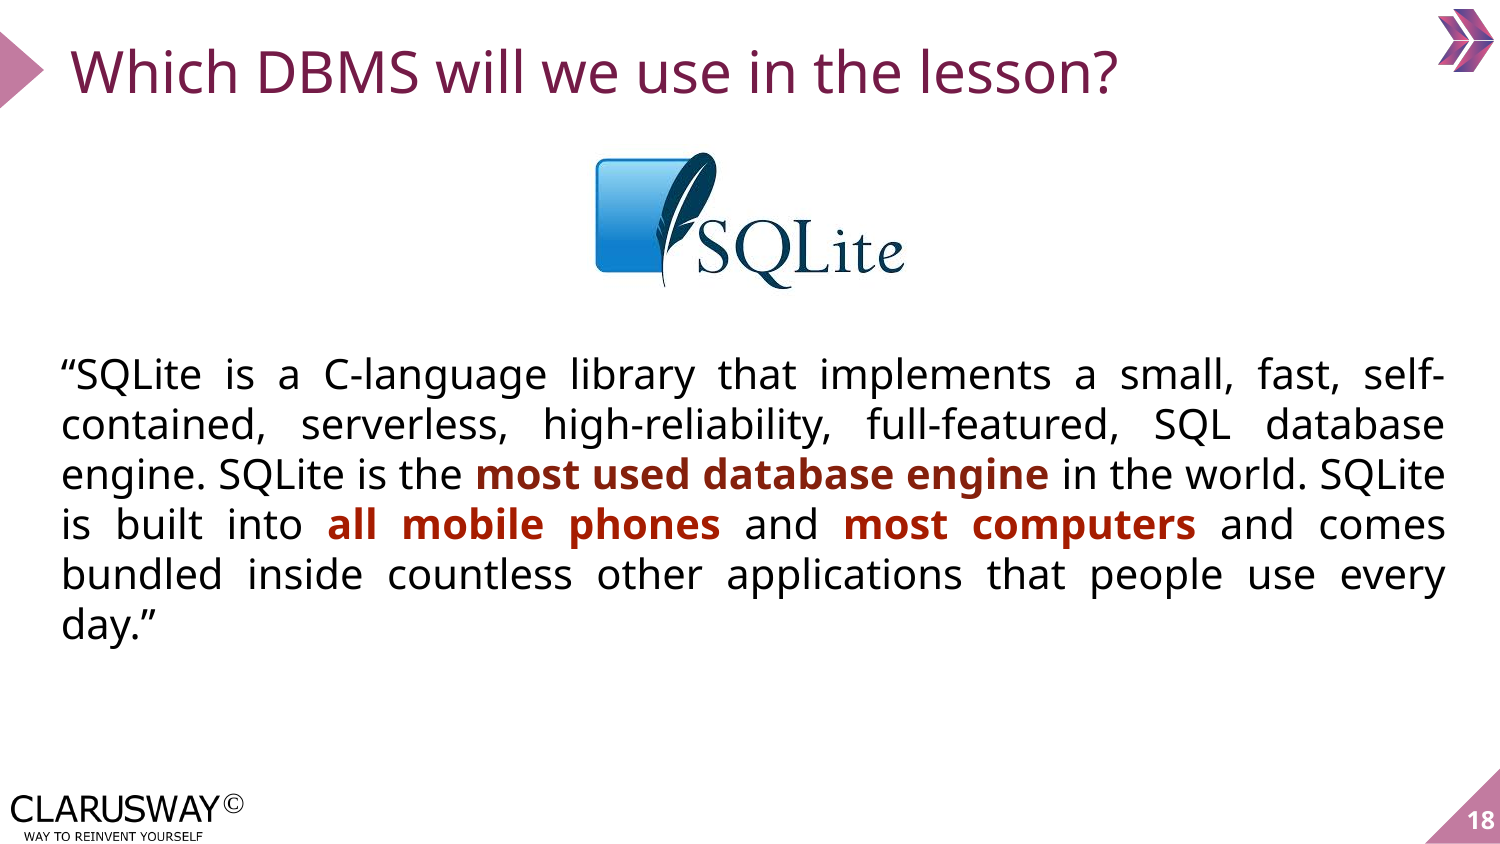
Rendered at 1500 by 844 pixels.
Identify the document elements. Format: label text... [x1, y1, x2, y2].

slide_number 18 [1461, 809, 1496, 839]
picture [587, 144, 913, 298]
picture [11, 795, 220, 841]
picture [1438, 9, 1494, 72]
text_box “SQLite is a C-language library that implements a small, fast, self-contained, serverless, high-reliability, full-featured, SQL database engine. SQLite is the most used database engine in the world. SQLite is built into all mobile phones and most computers and comes bundled inside countless other applications that people use every day.” [45, 333, 1462, 671]
title Which DBMS will we use in the lesson? [70, 28, 1285, 132]
